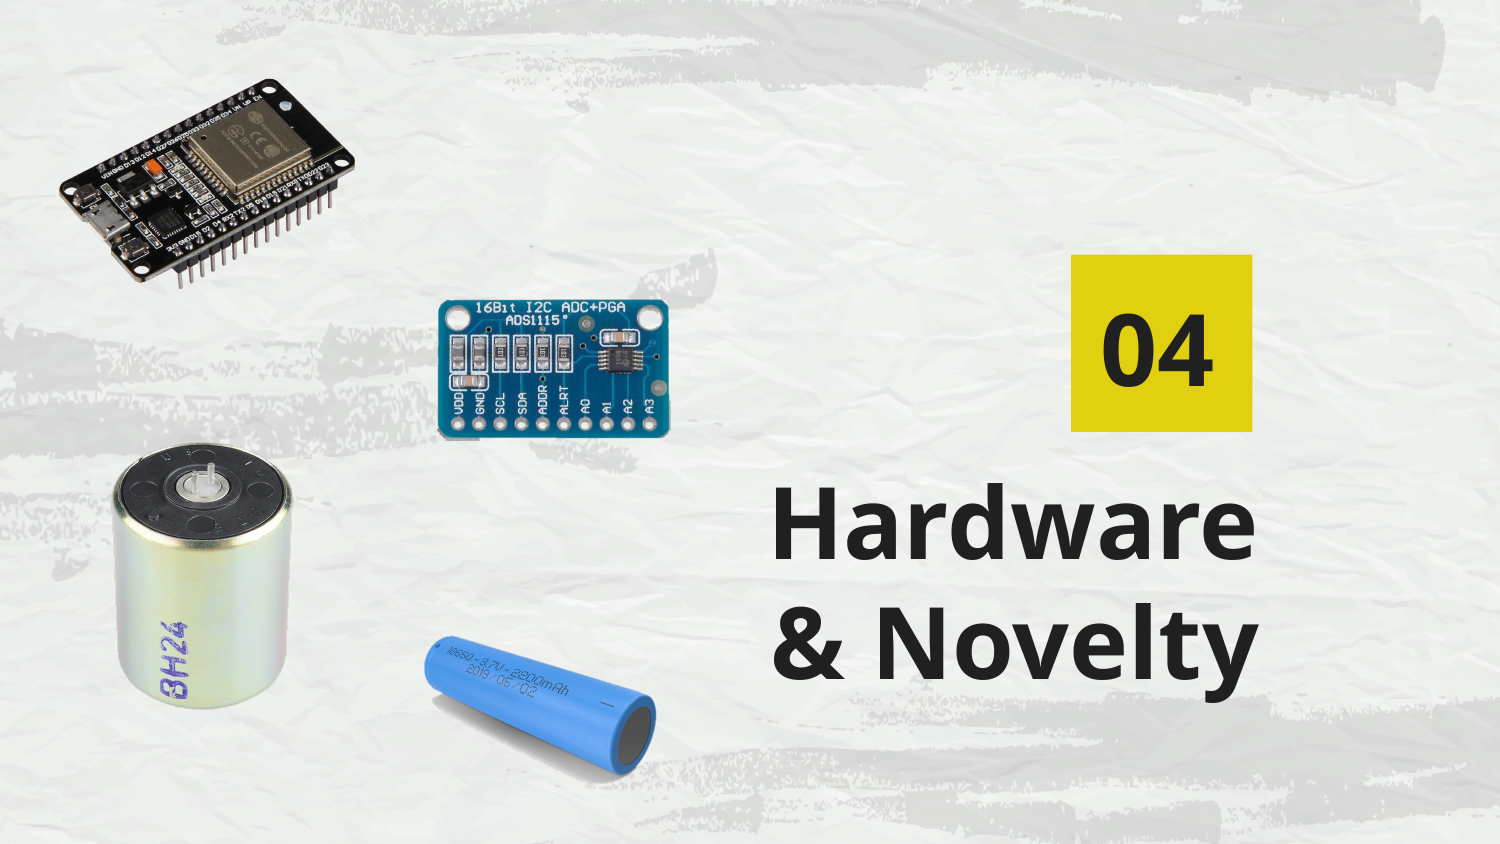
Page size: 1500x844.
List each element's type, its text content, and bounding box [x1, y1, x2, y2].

picture [0, 0, 1500, 844]
title Hardware & Novelty [733, 459, 1275, 709]
title 04 [1071, 254, 1253, 432]
